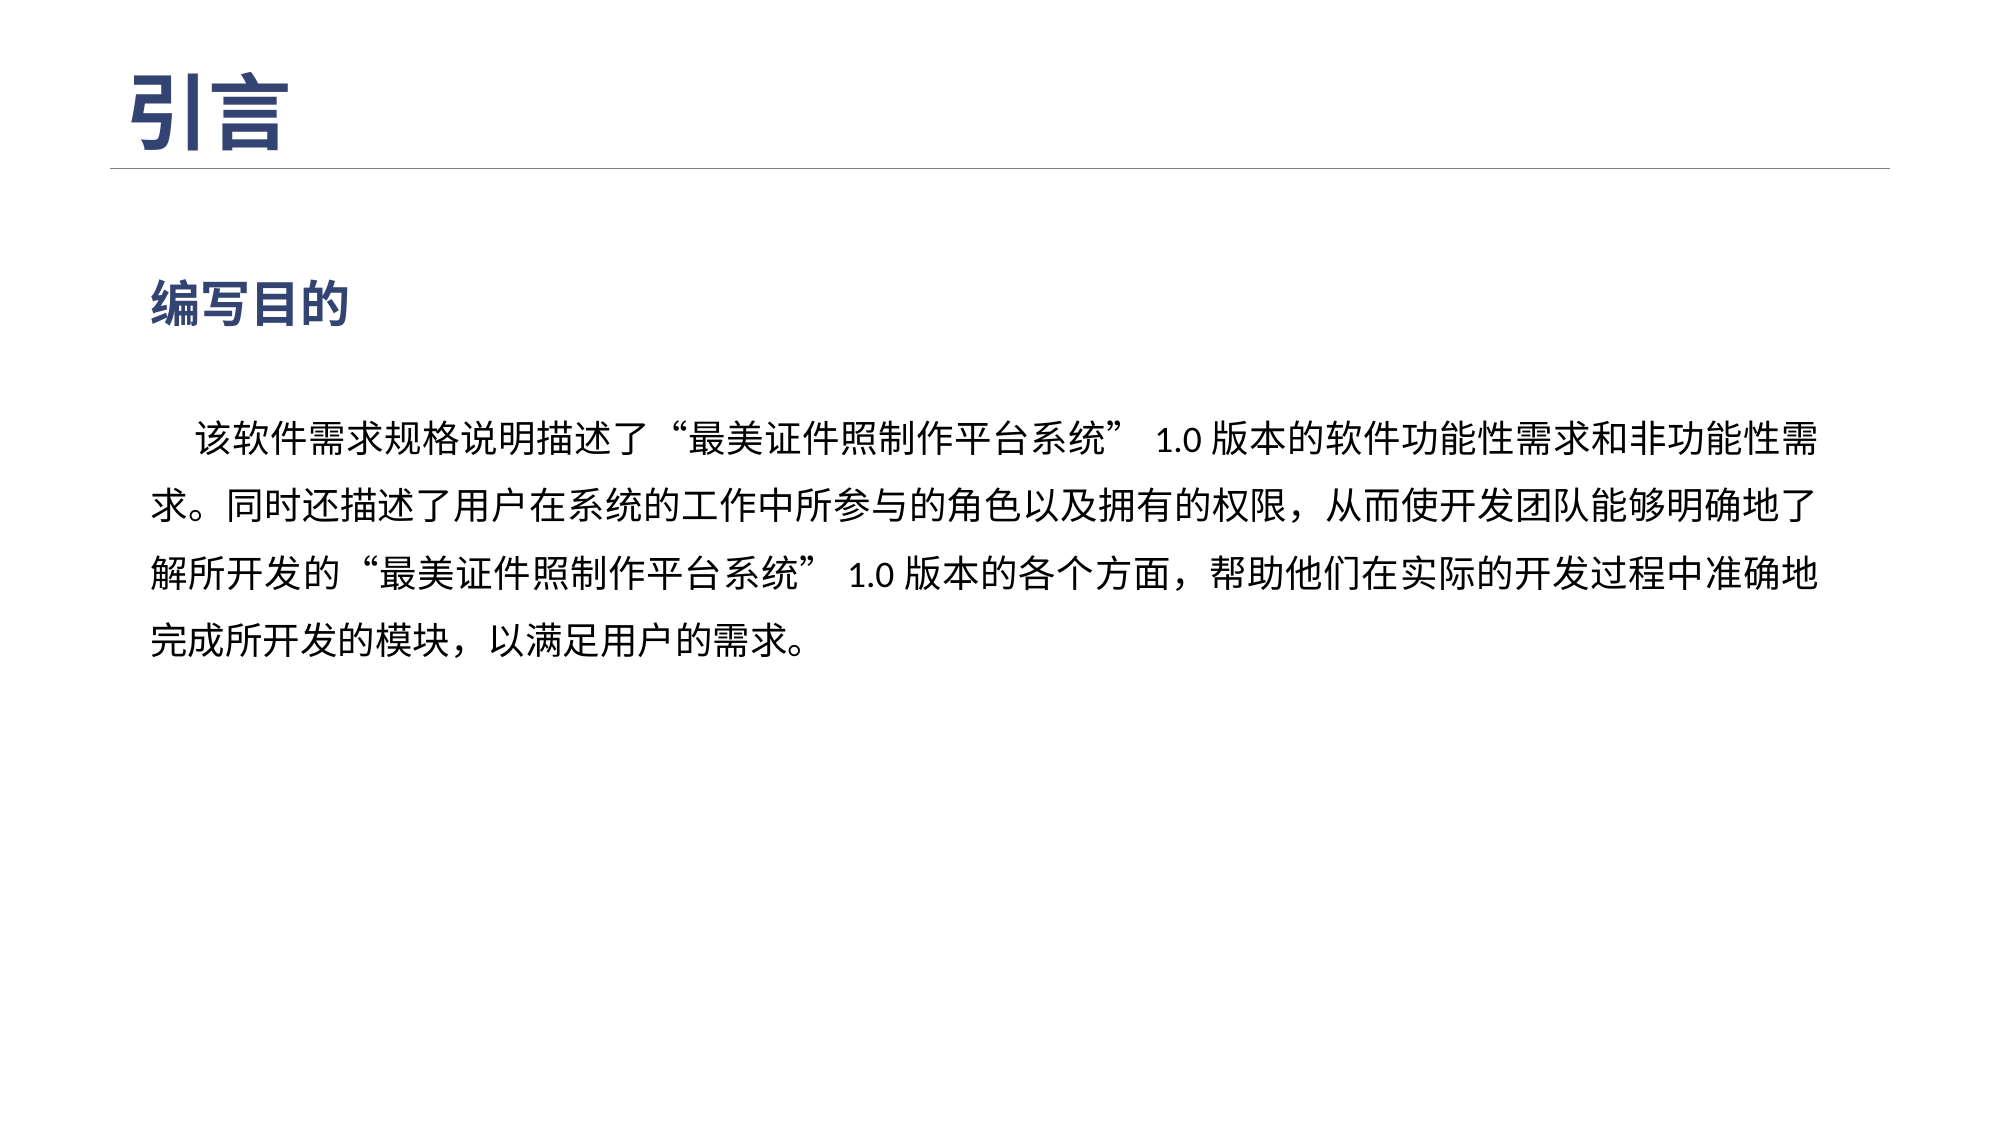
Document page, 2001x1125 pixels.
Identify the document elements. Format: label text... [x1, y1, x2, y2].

title 引言 [109, 0, 1890, 169]
text_box 编写目的 该软件需求规格说明描述了“最美证件照制作平台系统”1.0版本的软件功能性需求和非功能性需求。同时还描述了用户在系统的工作中所参与的角色以及拥有的权限，从而使开发团队能够明确地了解所开发的“最美证件照制作平台系统”1.0版本的各个方面，帮助他们在实际的开发过程中准确地完成所开发的模块，以满足用户的需求。 [135, 264, 1835, 670]
